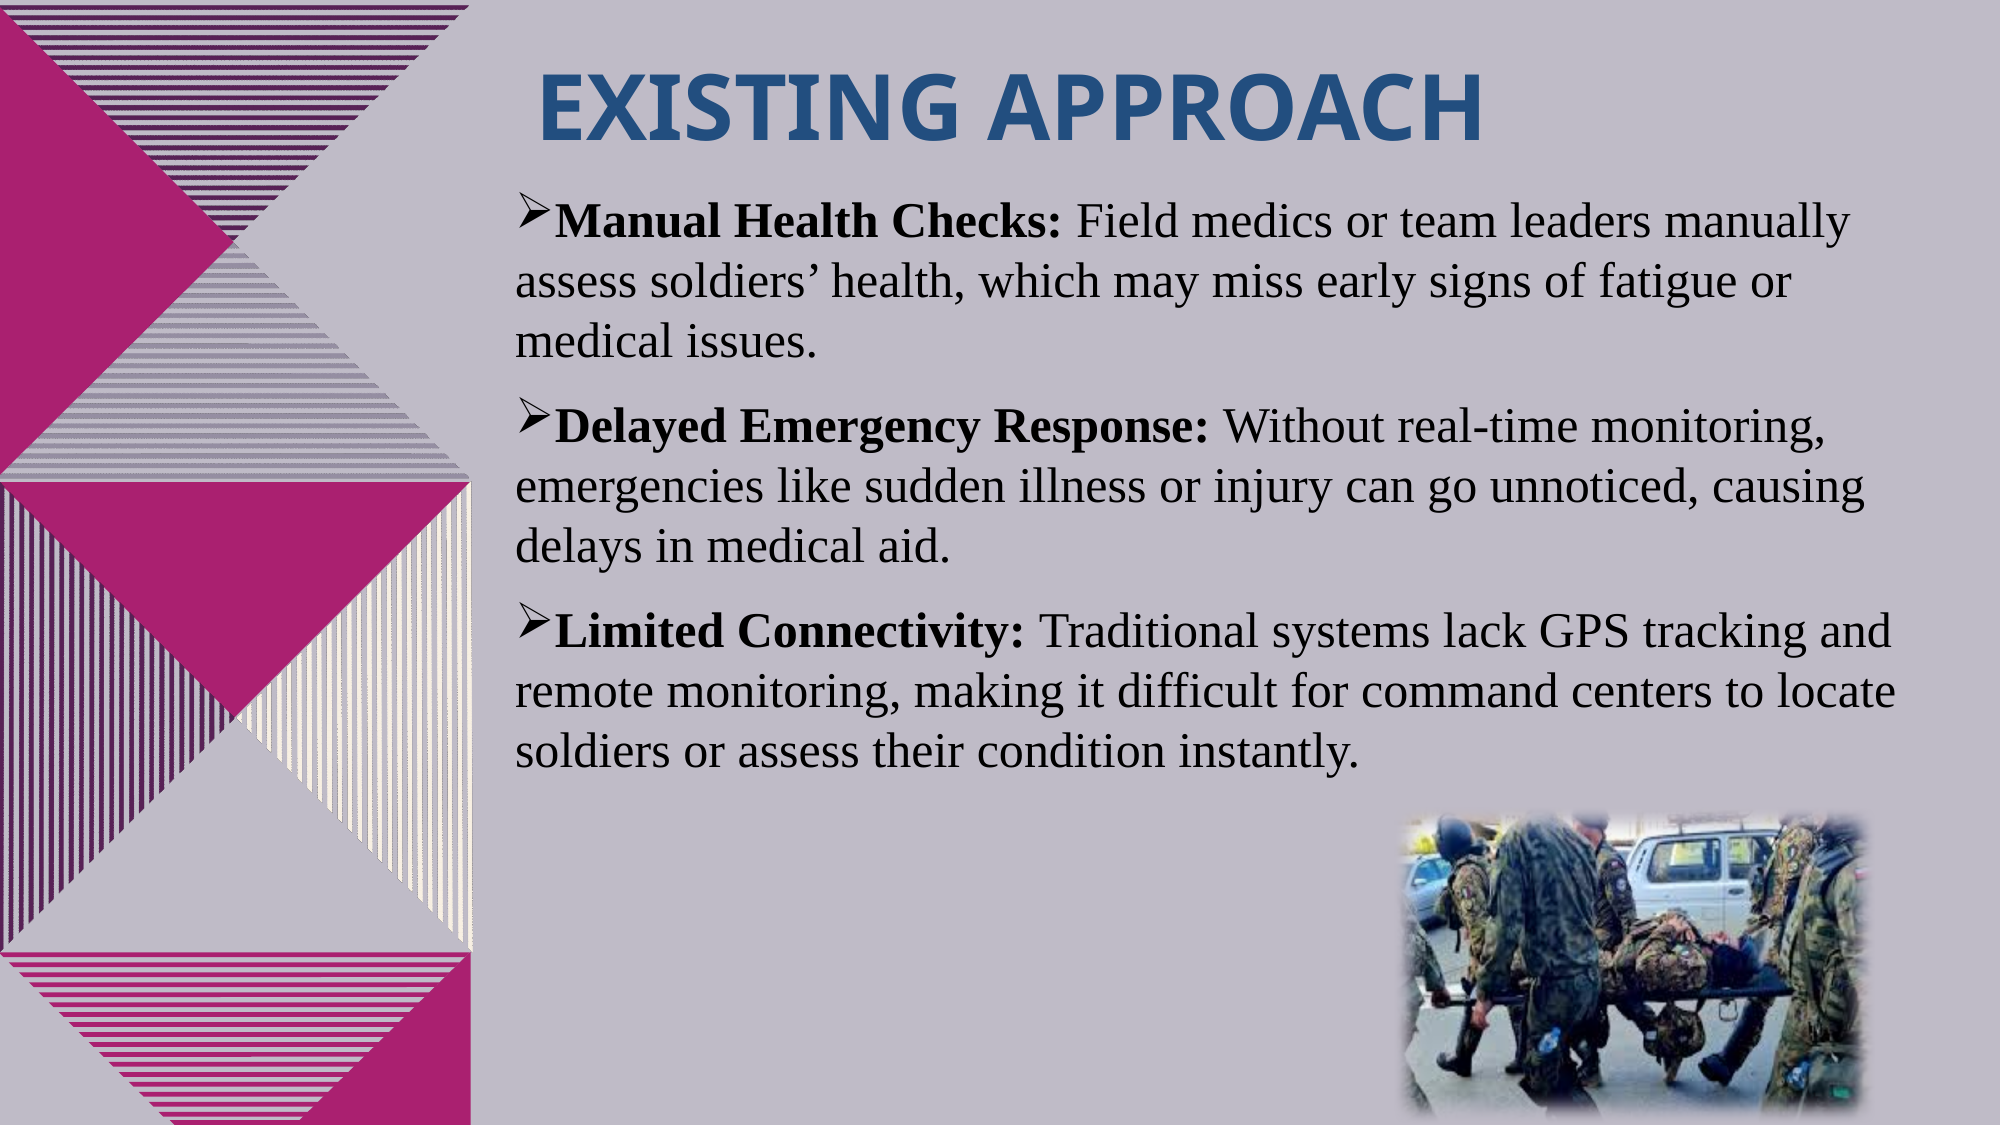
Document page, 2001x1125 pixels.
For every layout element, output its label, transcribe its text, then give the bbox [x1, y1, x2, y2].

picture [0, 242, 469, 482]
picture [236, 481, 631, 952]
picture [0, 0, 468, 241]
title Existing approach​ [520, 53, 1557, 175]
picture [1393, 806, 1875, 1125]
picture [0, 483, 234, 951]
list Manual Health Checks: Field medics or team leaders manually assess soldiers’ health, which may miss early signs of fatigue or medical issues. Delayed Emergency Response: Without real-time monitoring, emergencies like sudden illness or injury can go unnoticed, causing delays in medical aid. Limited Connectivity: Traditional systems lack GPS tracking and remote monitoring, making it difficult for command centers to locate soldiers or assess their condition instantly. [500, 179, 1960, 794]
